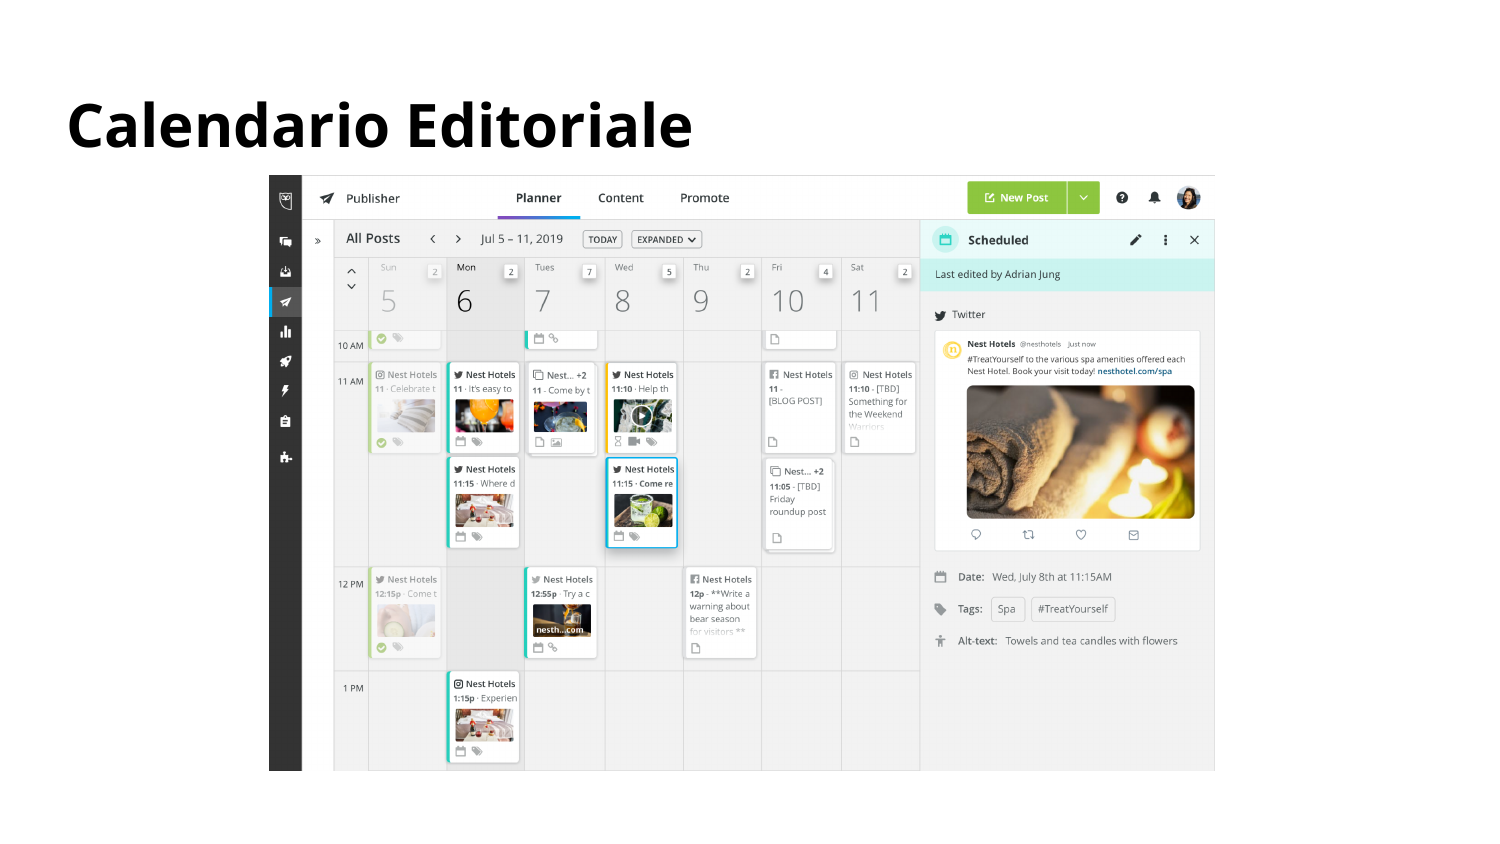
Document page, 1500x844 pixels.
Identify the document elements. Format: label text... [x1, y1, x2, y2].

picture [268, 174, 1215, 771]
title Calendario Editoriale [51, 72, 1449, 176]
